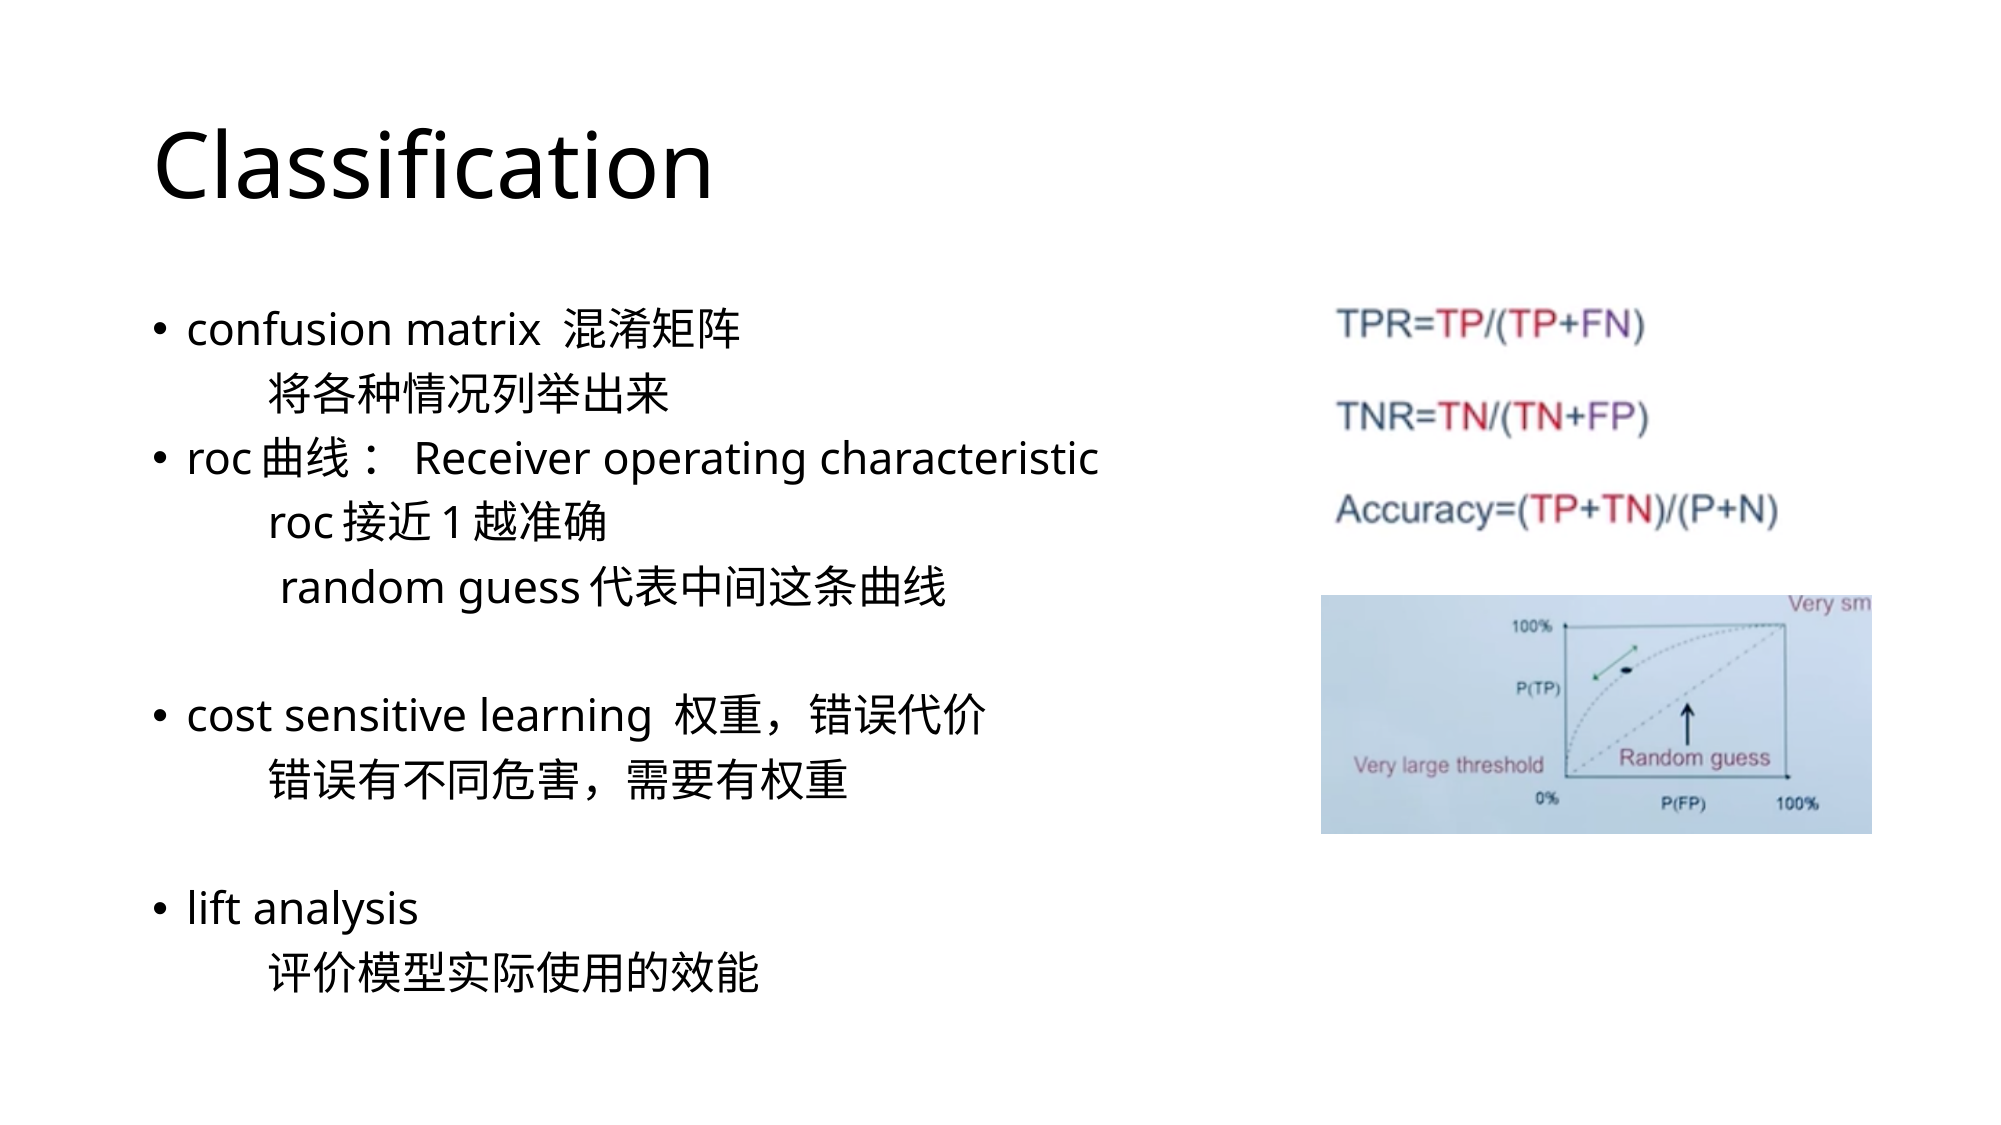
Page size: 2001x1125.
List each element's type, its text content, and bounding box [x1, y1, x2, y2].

list confusion matrix 混淆矩阵 将各种情况列举出来 roc曲线 ：Receiver operating characteristic roc接近1越准确 random guess代表中间这条曲线 cost sensitive learning 权重，错误代价 错误有不同危害，需要有权重 lift analysis 评价模型实际使用的效能 [137, 299, 1863, 1014]
picture [1289, 276, 1904, 555]
title Classification [137, 59, 1863, 278]
picture [1321, 595, 1872, 834]
